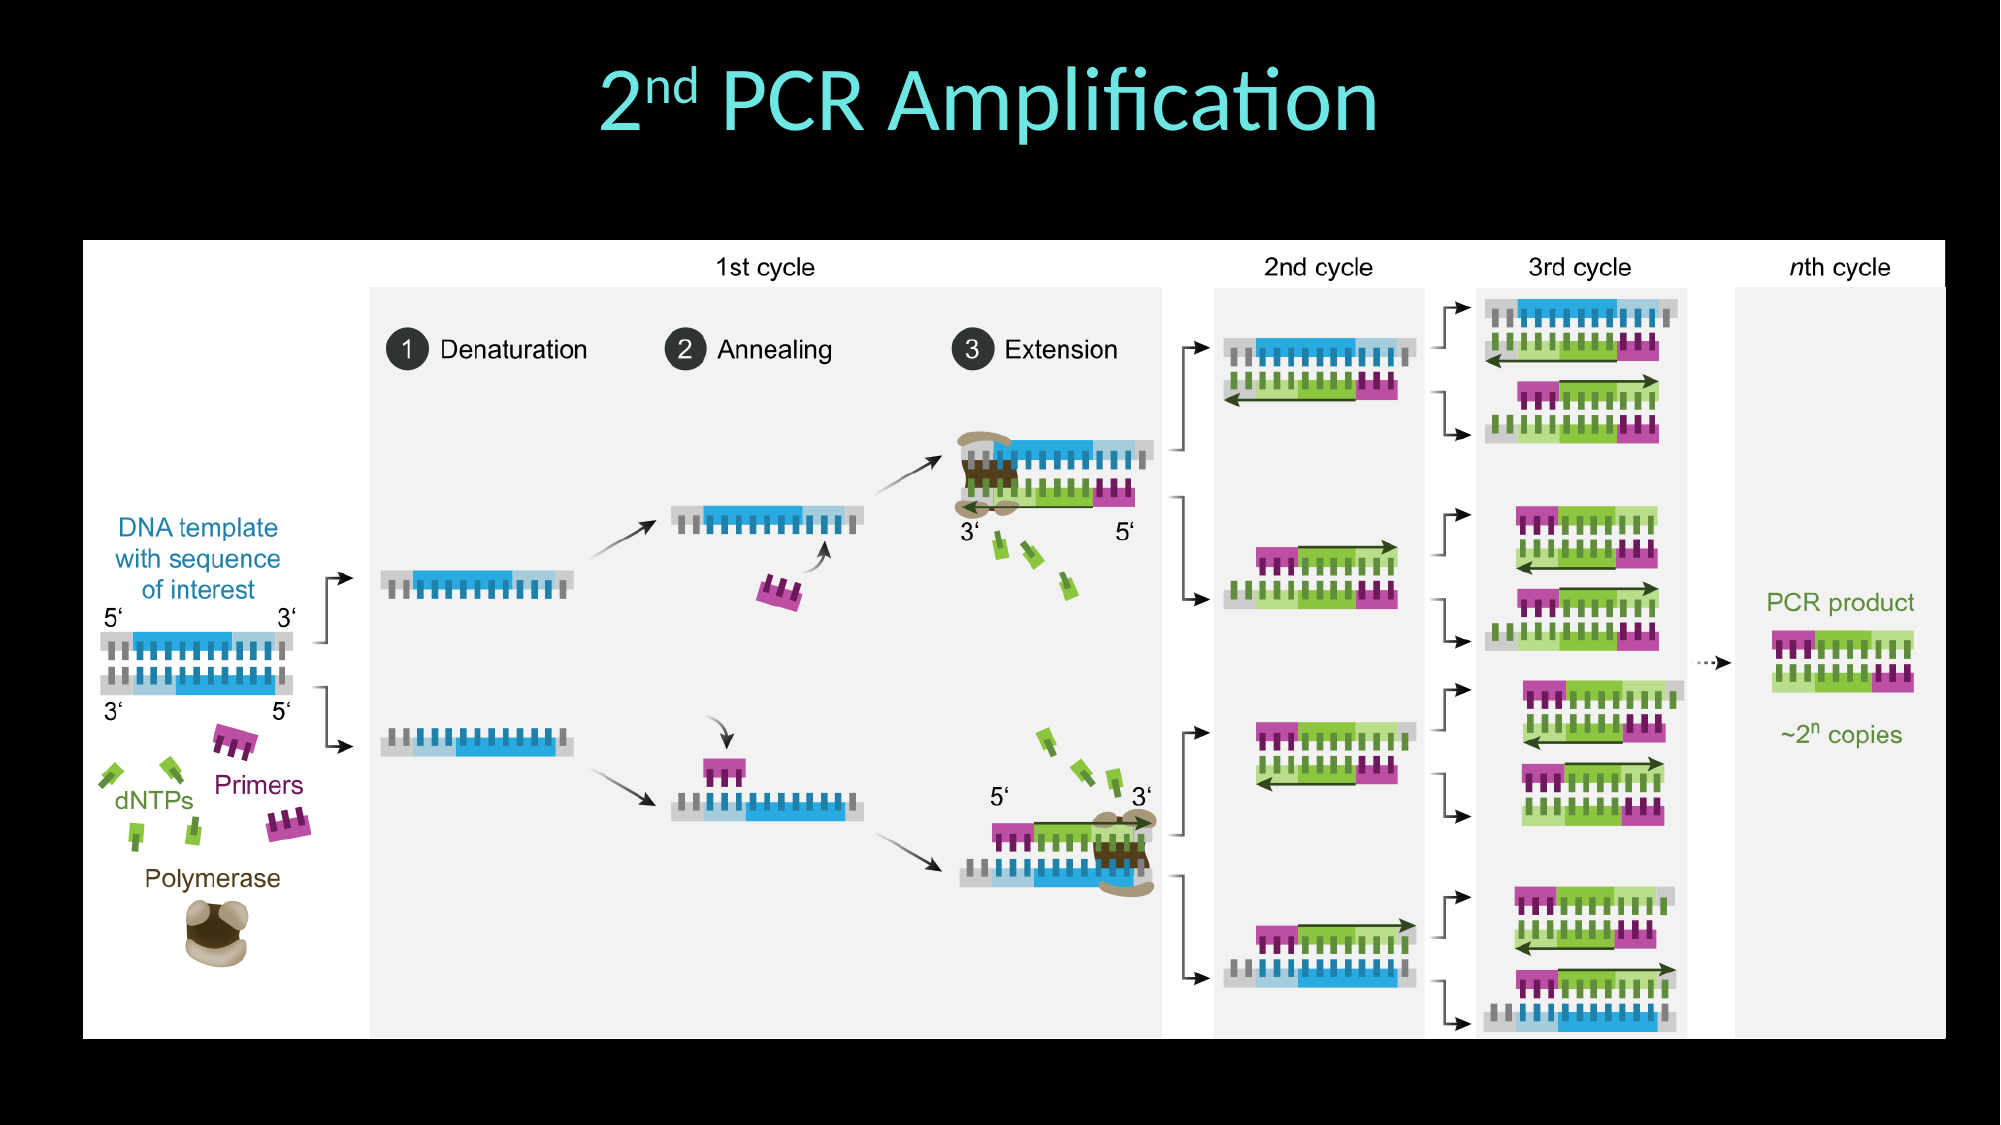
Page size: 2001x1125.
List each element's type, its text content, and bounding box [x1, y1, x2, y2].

title 2nd PCR Amplification [324, 0, 1675, 188]
picture [82, 240, 1946, 1040]
